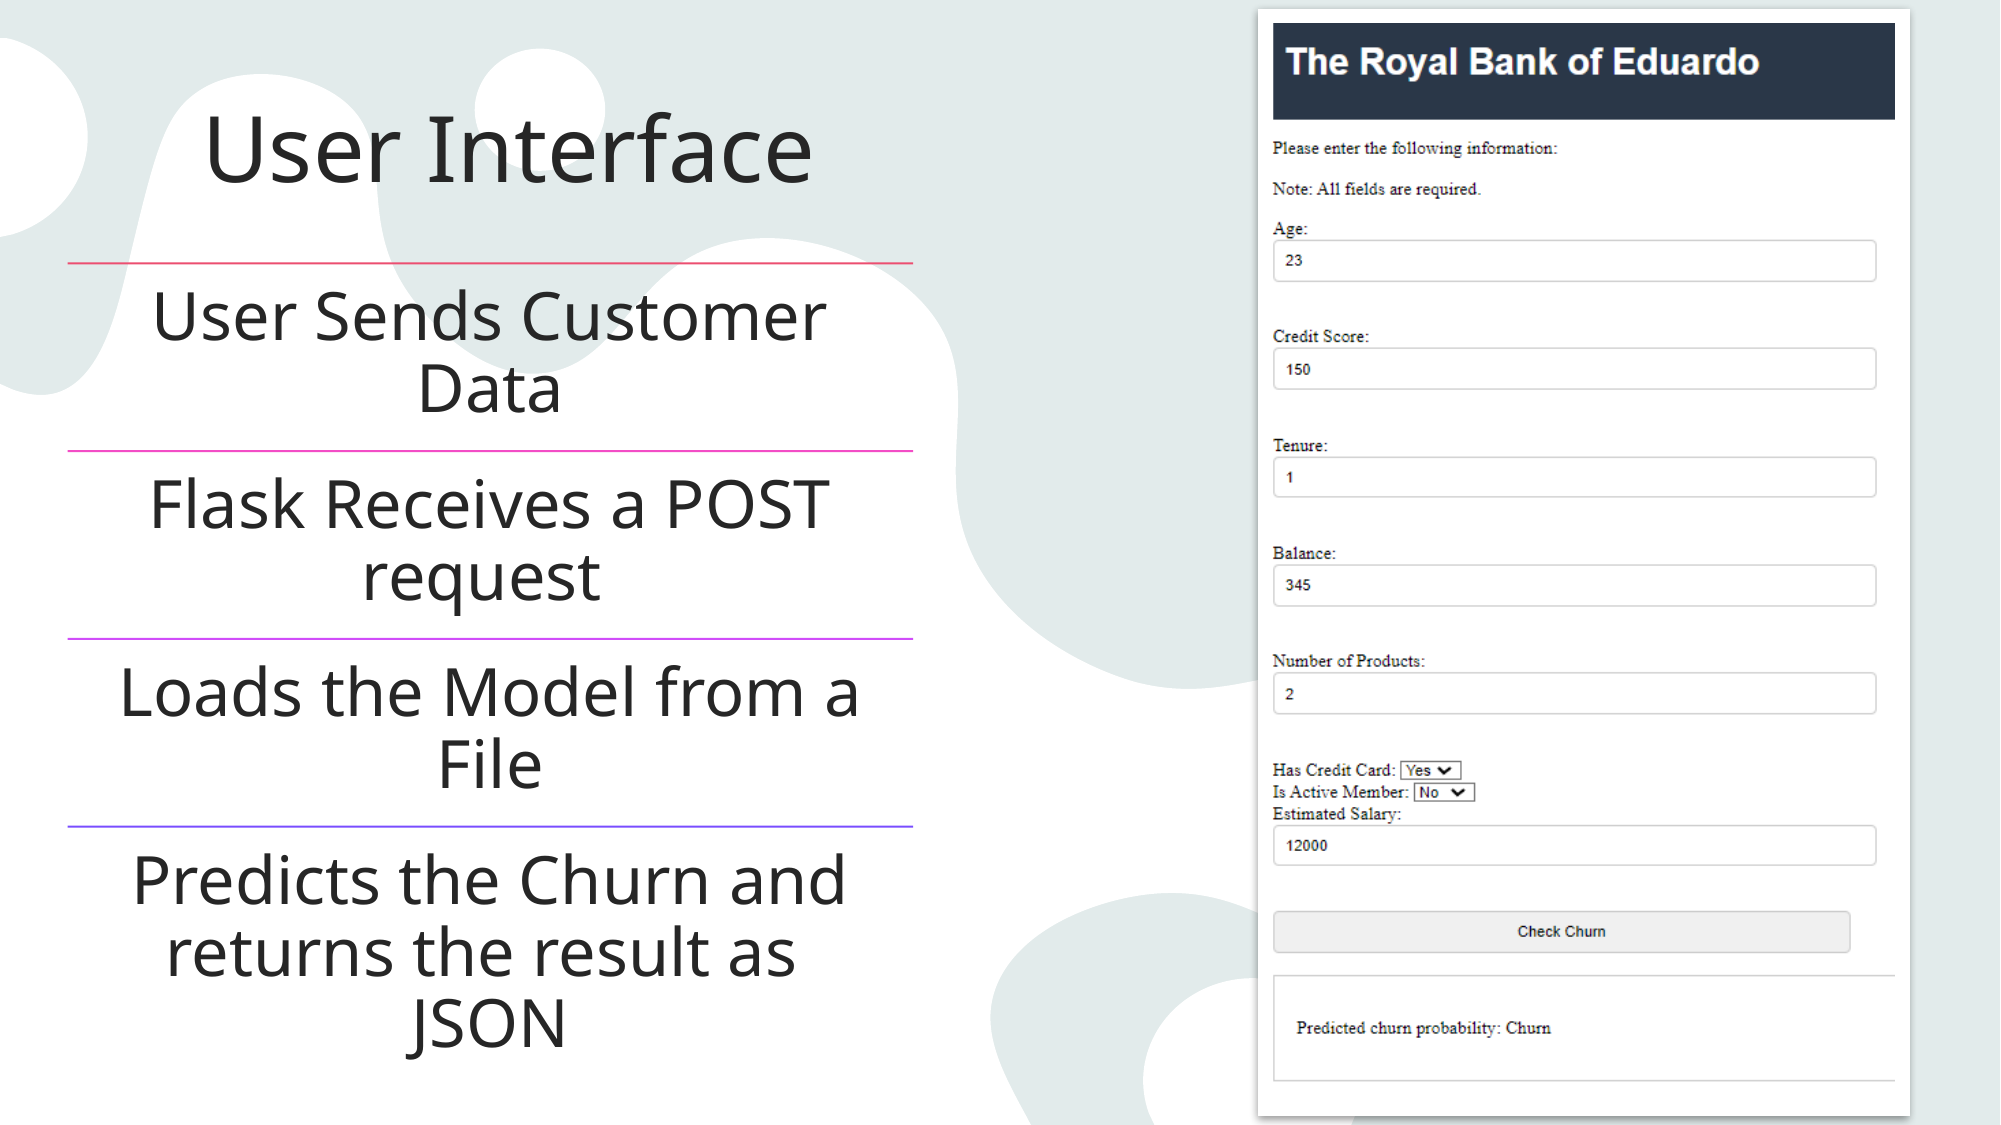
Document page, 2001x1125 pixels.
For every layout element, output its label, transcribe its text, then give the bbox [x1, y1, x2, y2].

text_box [67, 263, 914, 1015]
picture [1272, 22, 1896, 1102]
title User Interface [104, 0, 913, 209]
